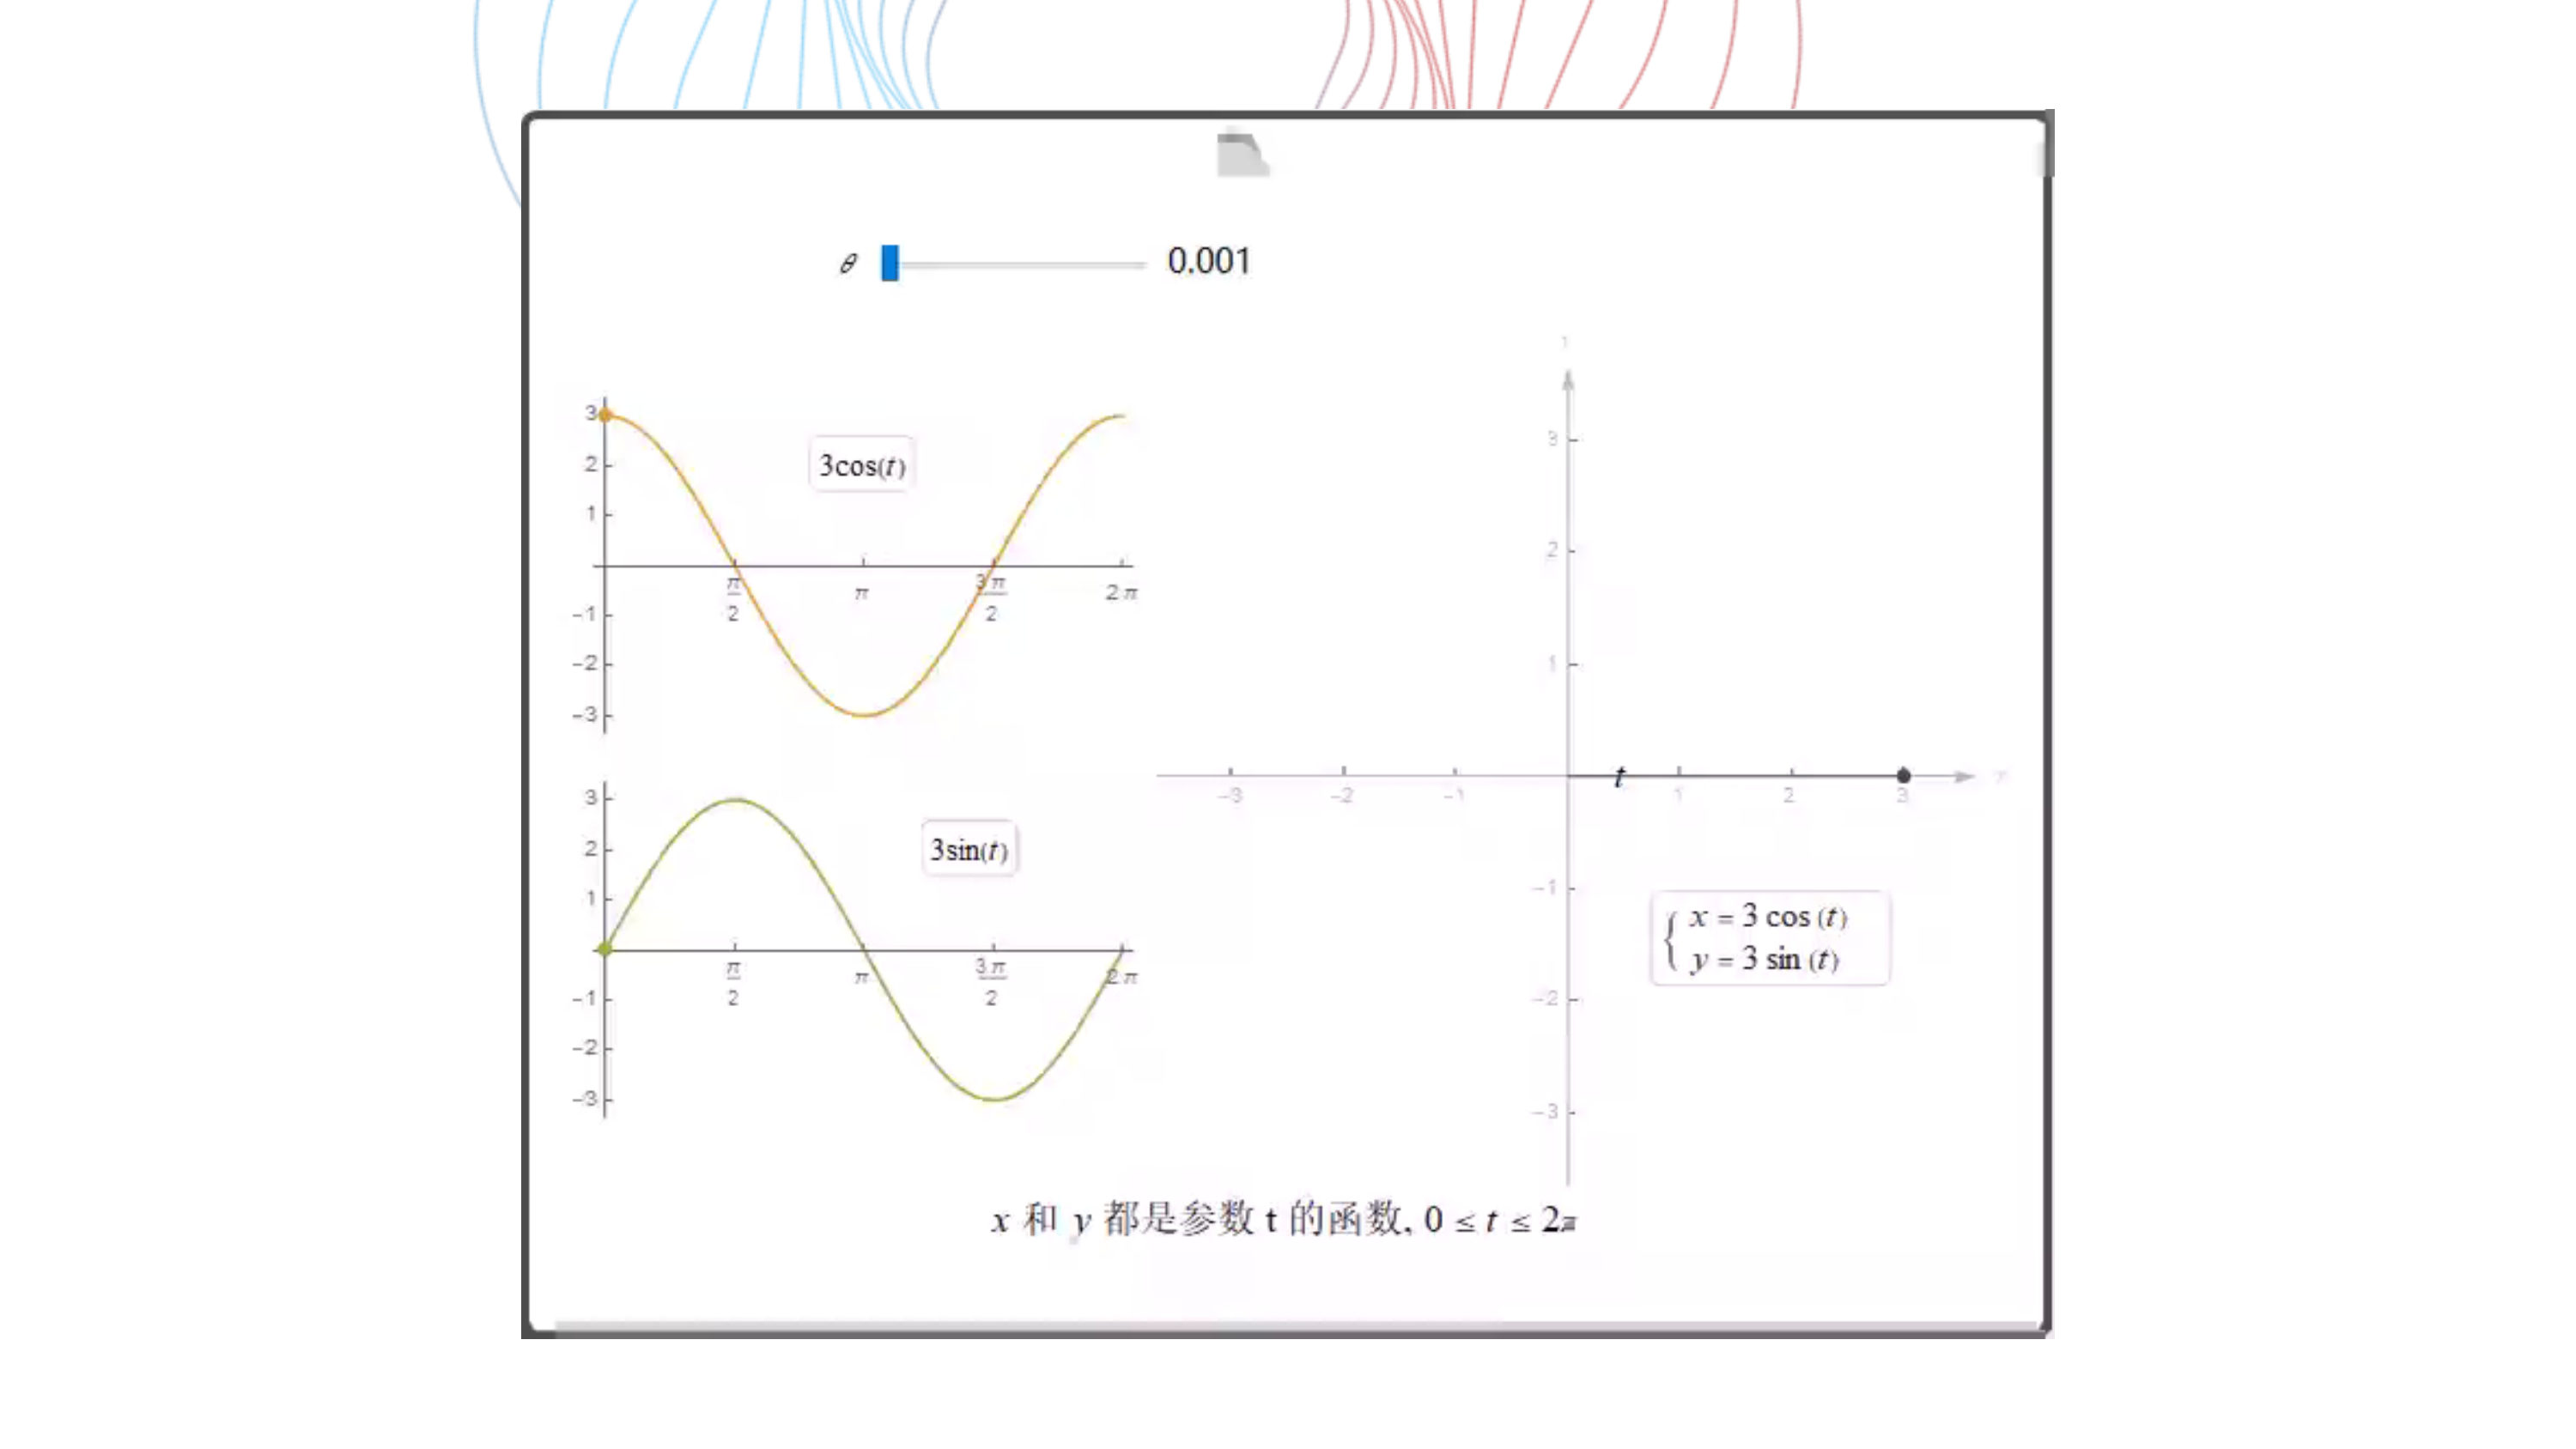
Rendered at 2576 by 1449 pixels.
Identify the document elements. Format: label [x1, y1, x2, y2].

text_box [520, 108, 2056, 1340]
picture [330, 0, 1947, 828]
